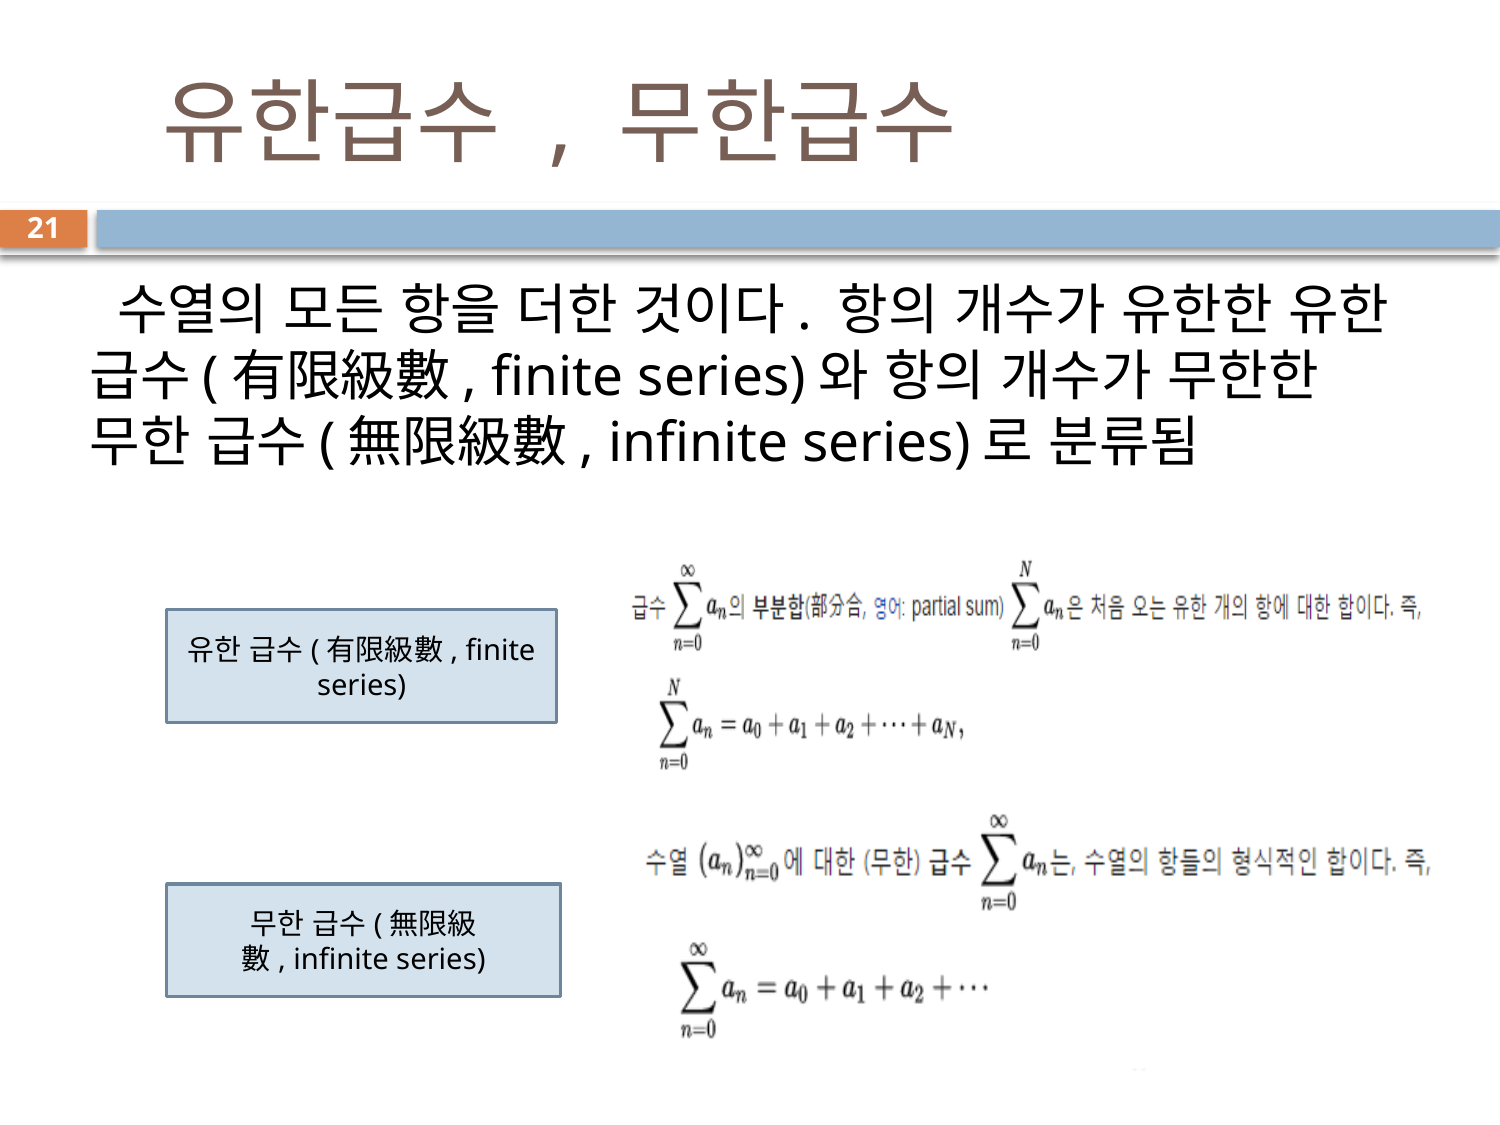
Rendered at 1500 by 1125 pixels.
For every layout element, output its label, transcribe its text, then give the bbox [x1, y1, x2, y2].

title 유한급수 , 무한급수 [100, 37, 1438, 200]
picture [635, 810, 1493, 1072]
slide_number 21 [0, 208, 88, 249]
text_box 무한 급수(無限級數, infinite series) [165, 882, 562, 998]
picture [619, 538, 1424, 799]
text_box 유한 급수(有限級數, finite series) [165, 608, 558, 724]
list 수열의 모든 항을 더한 것이다. 항의 개수가 유한한 유한 급수(有限級數, finite series)와 항의 개수가 무한한 무한 급수(無限級數, infinite series)로 분류됨 [75, 267, 1425, 539]
